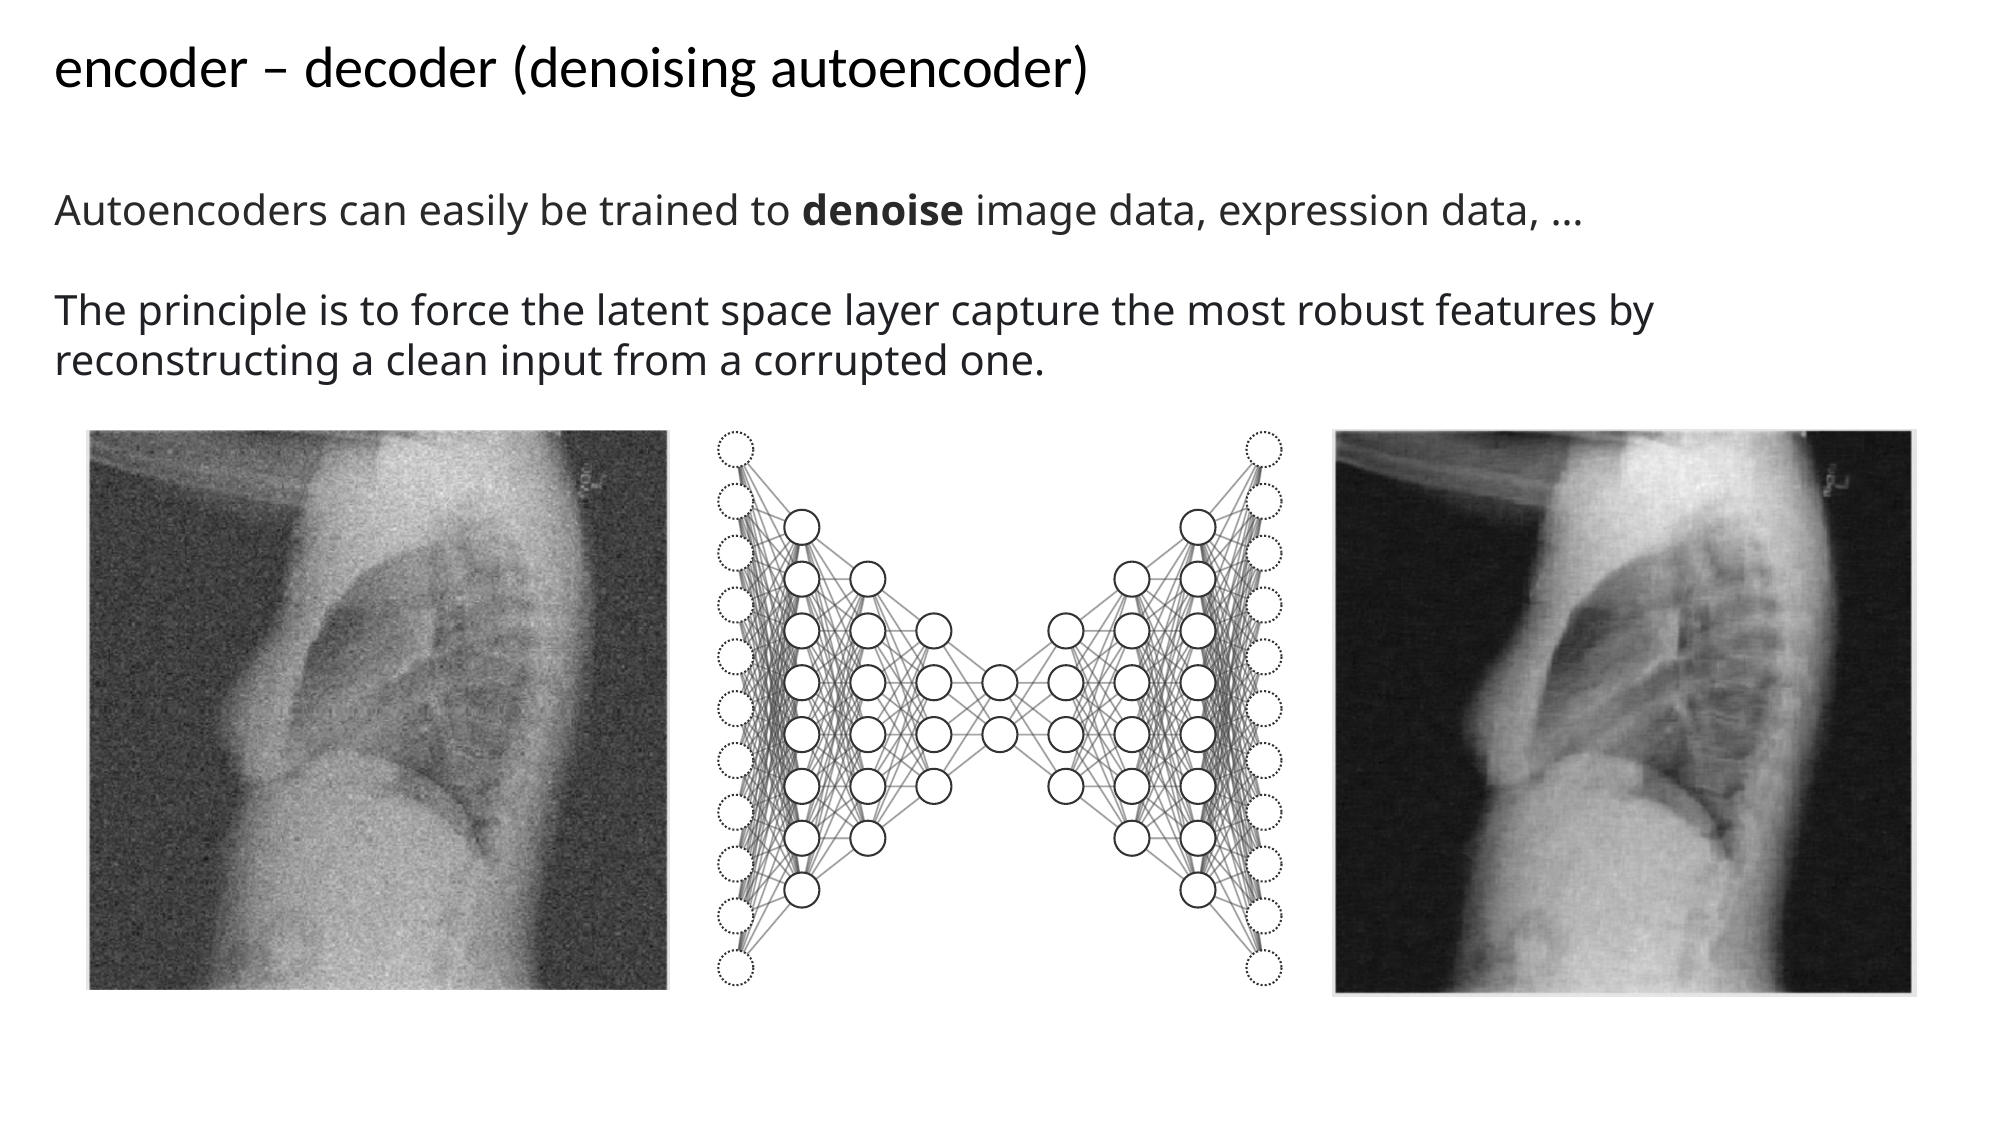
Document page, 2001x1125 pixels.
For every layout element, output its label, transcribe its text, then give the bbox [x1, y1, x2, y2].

picture [1332, 429, 1917, 997]
picture [86, 430, 670, 990]
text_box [718, 432, 1282, 986]
text_box encoder – decoder (denoising autoencoder) [39, 21, 1967, 107]
text_box Autoencoders can easily be trained to denoise image data, expression data, … The principle is to force the latent space layer capture the most robust features by reconstructing a clean input from a corrupted one. [39, 176, 1854, 492]
